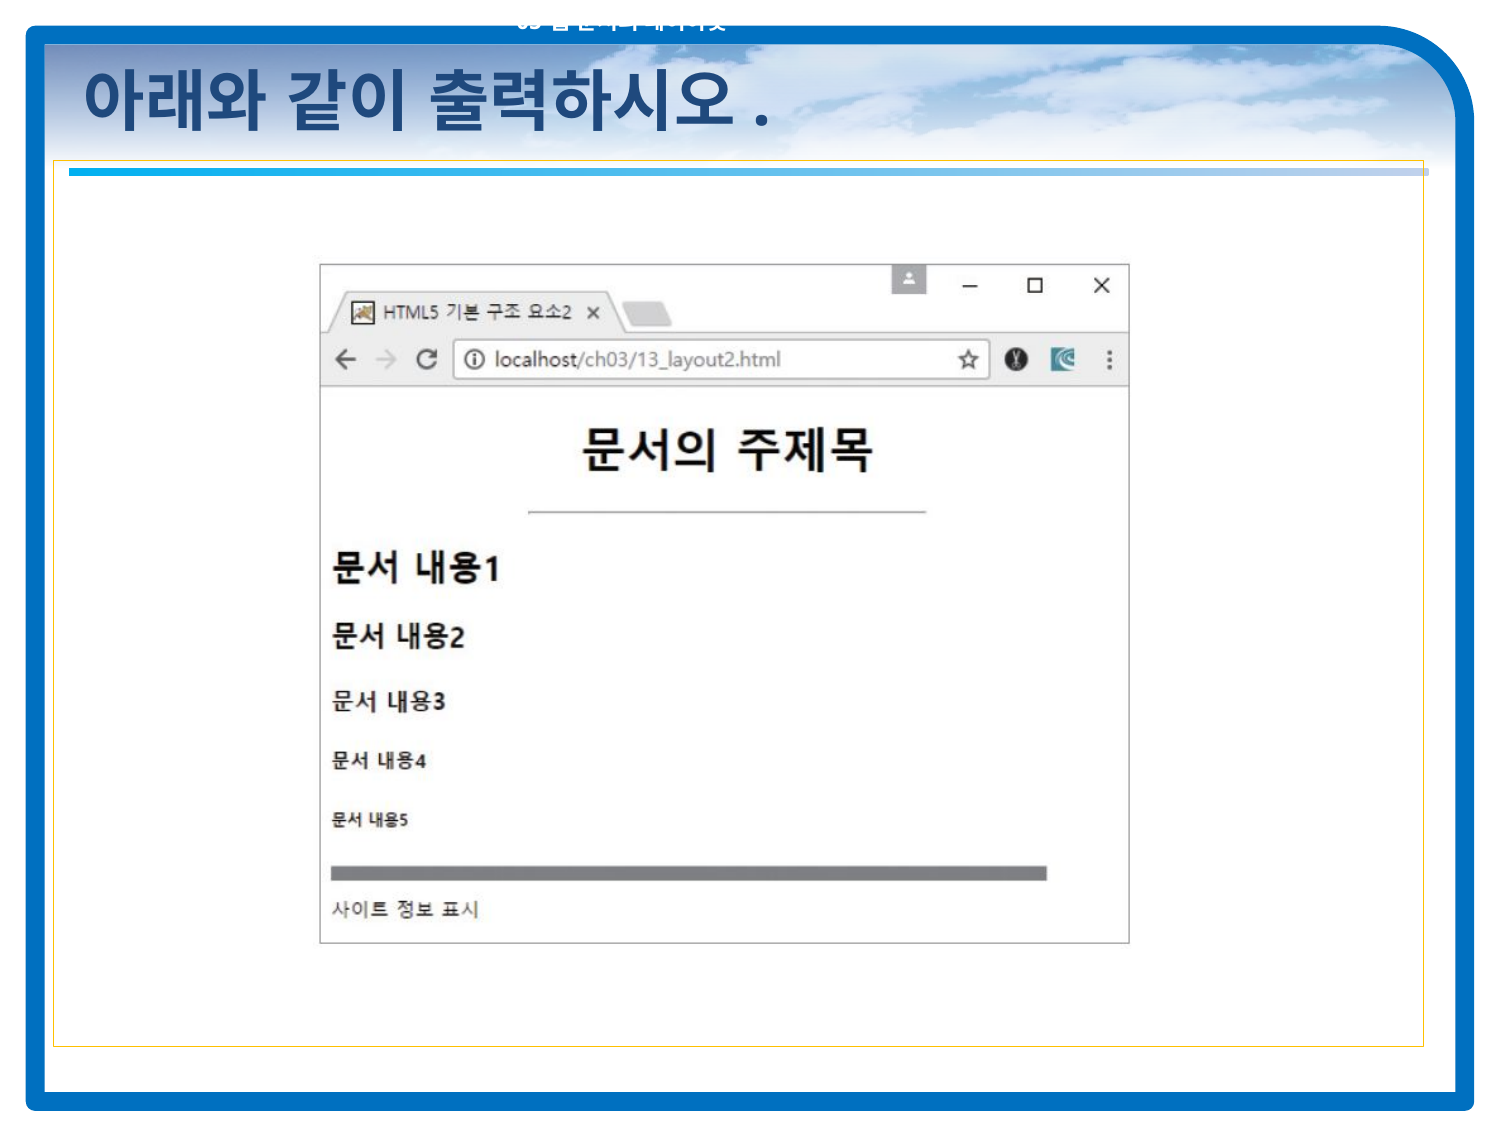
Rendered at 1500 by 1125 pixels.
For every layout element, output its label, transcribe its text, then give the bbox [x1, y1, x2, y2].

text_box [51, 159, 1425, 1049]
title 아래와 같이 출력하시오. [68, 35, 1419, 159]
text_box 05 웹 문서의 레이아웃 [0, 0, 743, 43]
picture [312, 255, 1140, 949]
